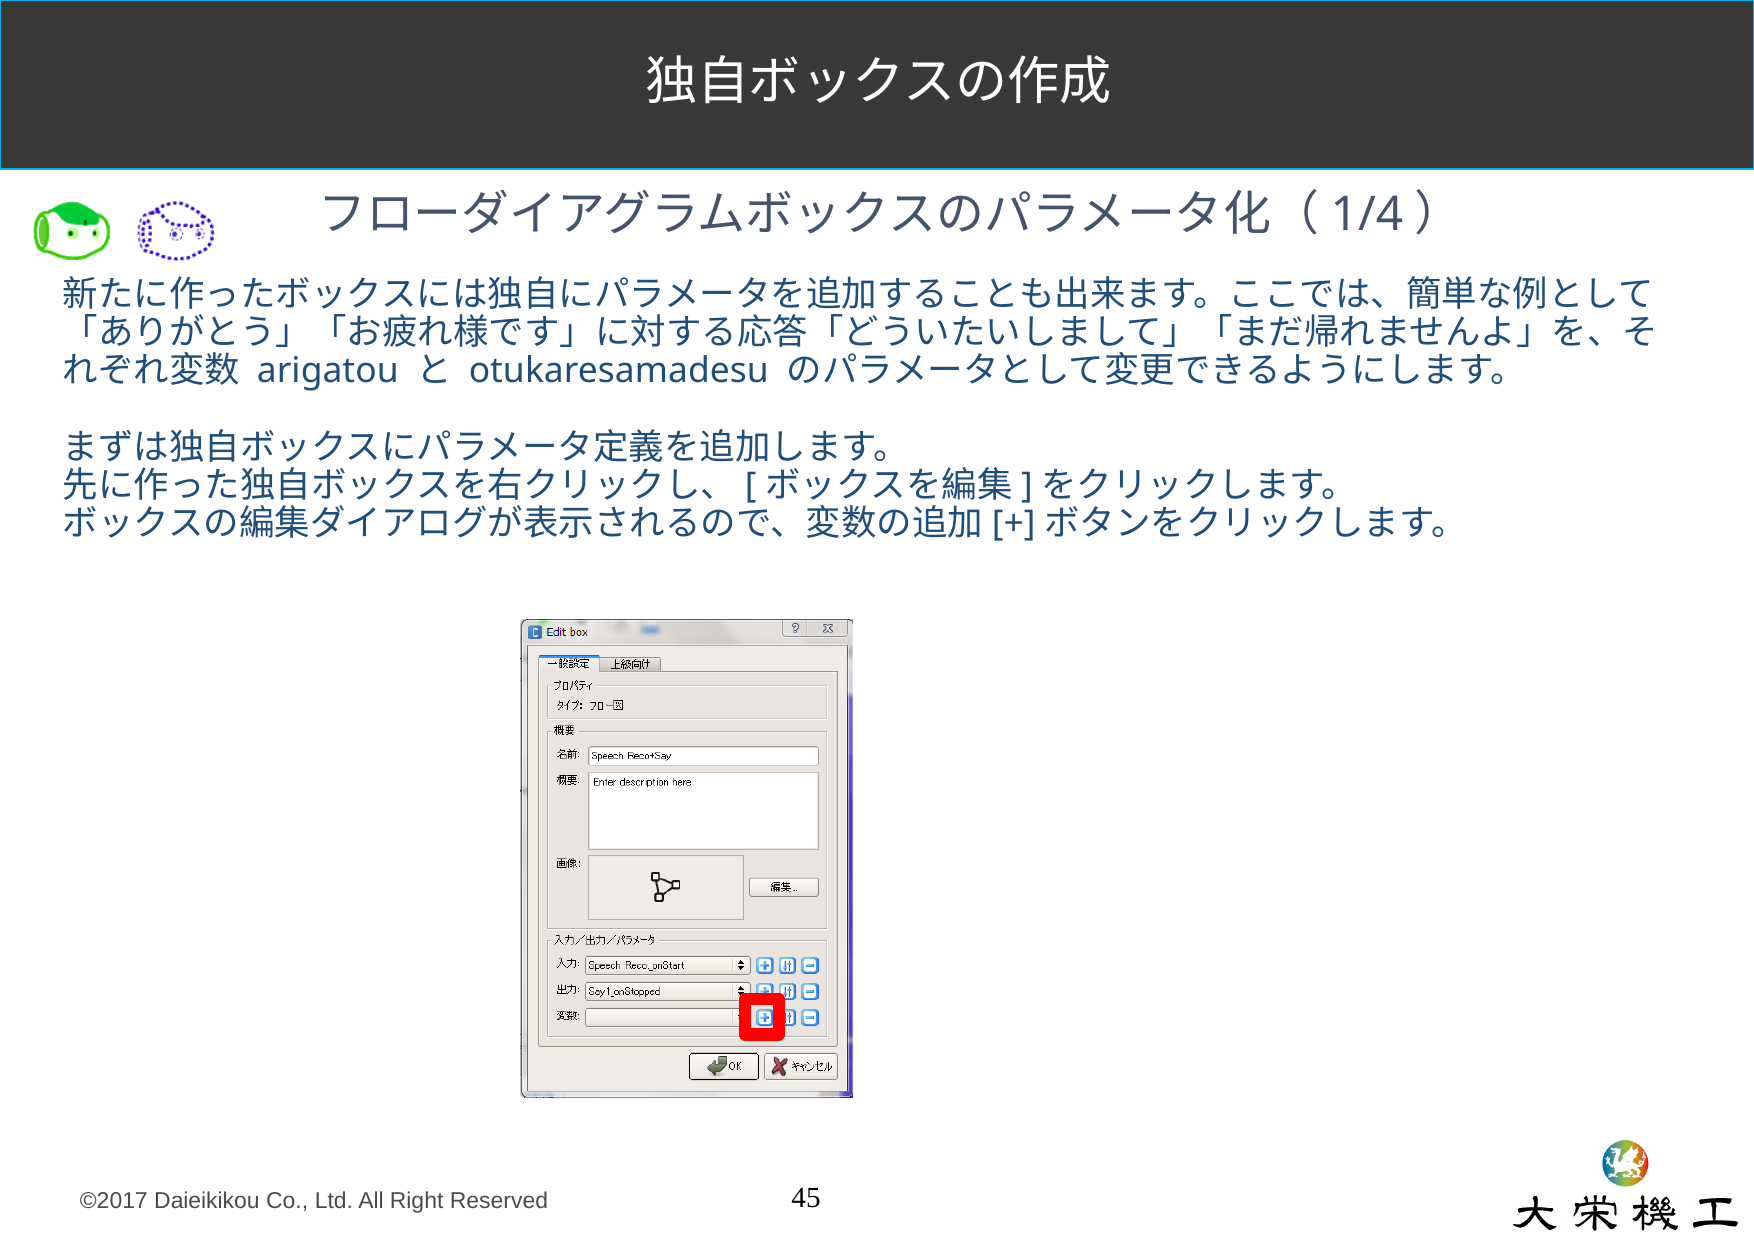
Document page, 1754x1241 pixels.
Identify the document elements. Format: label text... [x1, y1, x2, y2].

picture [520, 619, 853, 1098]
subtitle 独自ボックスの作成 [112, 5, 1644, 160]
title フローダイアグラムボックスのパラメータ化（1/4） [285, 182, 1469, 249]
picture [31, 190, 113, 272]
picture [1513, 1140, 1738, 1231]
picture [135, 190, 217, 272]
slide_number 45 [777, 1162, 980, 1229]
list 新たに作ったボックスには独自にパラメータを追加することも出来ます。ここでは、簡単な例として「ありがとう」「お疲れ様です」に対する応答「どういたいしまして」「まだ帰れませんよ」を、それぞれ変数 arigatou と otukaresamadesu のパラメータとして変更できるようにします。 まずは独自ボックスにパラメータ定義を追加します。 先に作った独自ボックスを右クリックし、[ボックスを編集]をクリックします。 ボックスの編集ダイアログが表示されるので、変数の追加[+]ボタンをクリックします。 [58, 271, 1696, 1163]
